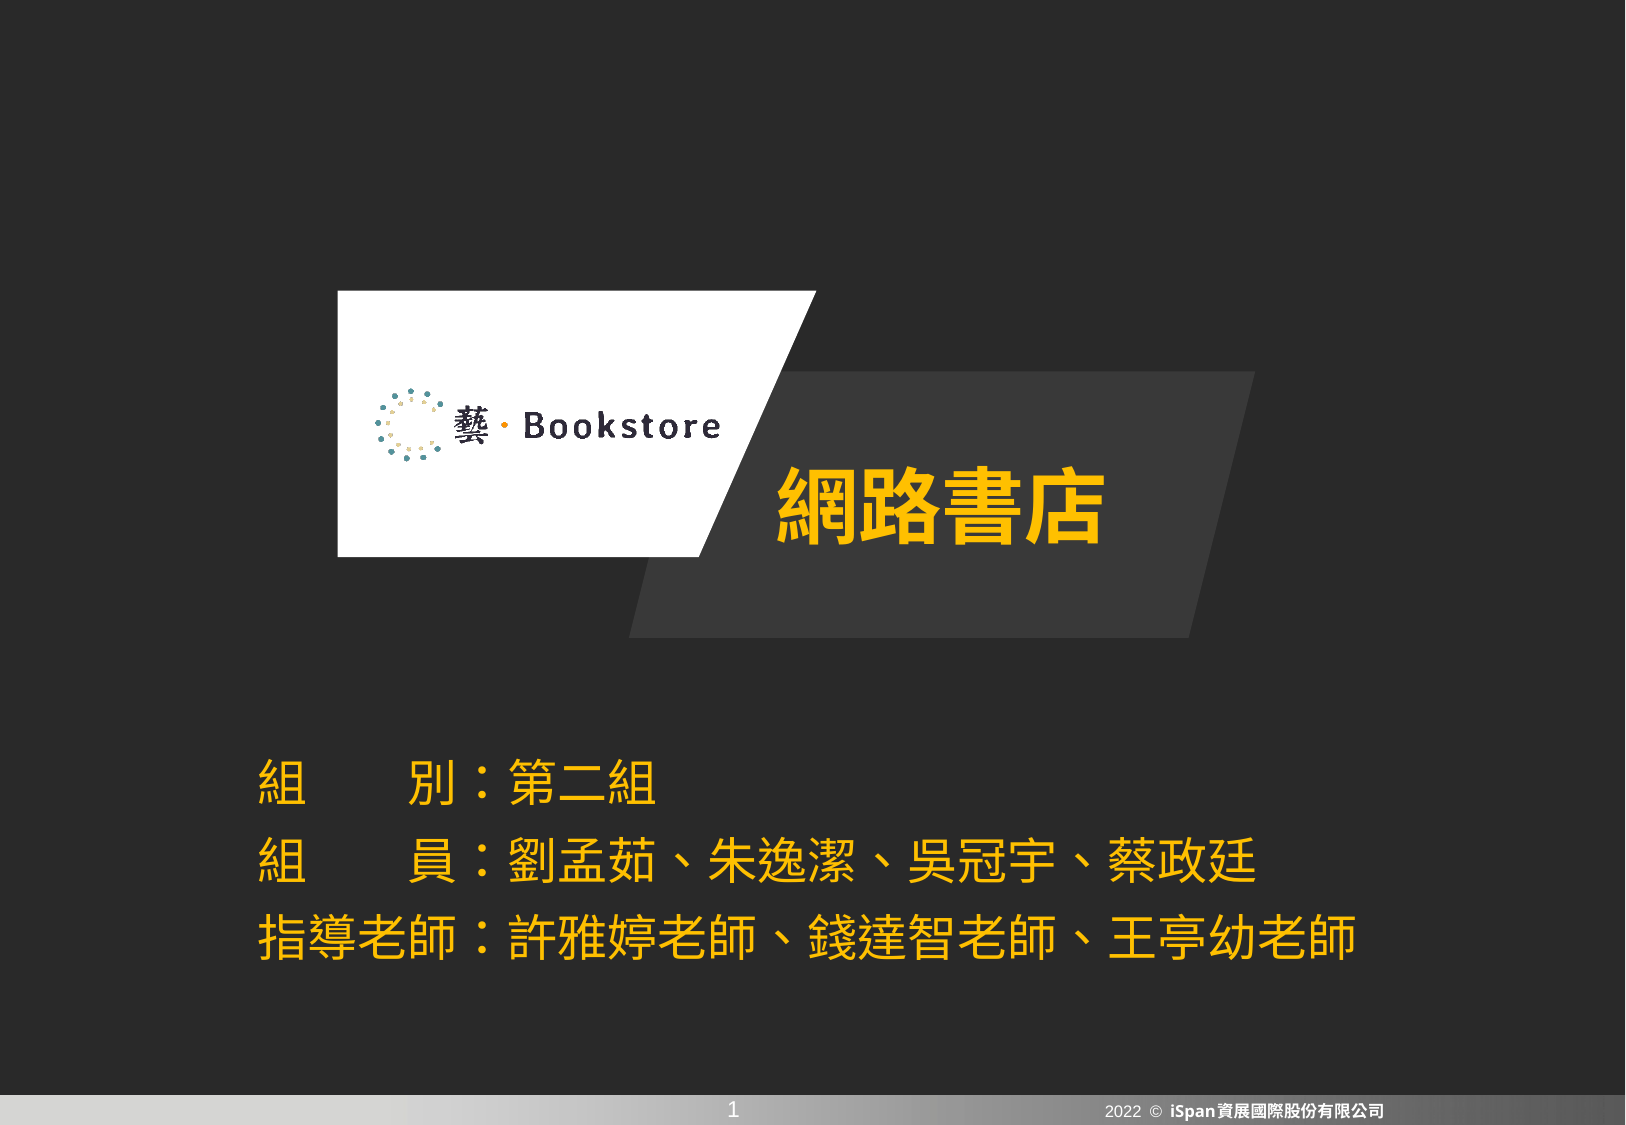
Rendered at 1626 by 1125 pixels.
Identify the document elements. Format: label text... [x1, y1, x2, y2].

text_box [337, 290, 1256, 638]
text_box 組 別：第二組 組 員：劉孟茹、朱逸潔、吳冠宇、蔡政廷 指導老師：許雅婷老師、錢達智老師、王亭幼老師 [242, 707, 1383, 1011]
picture [0, 0, 1626, 1125]
